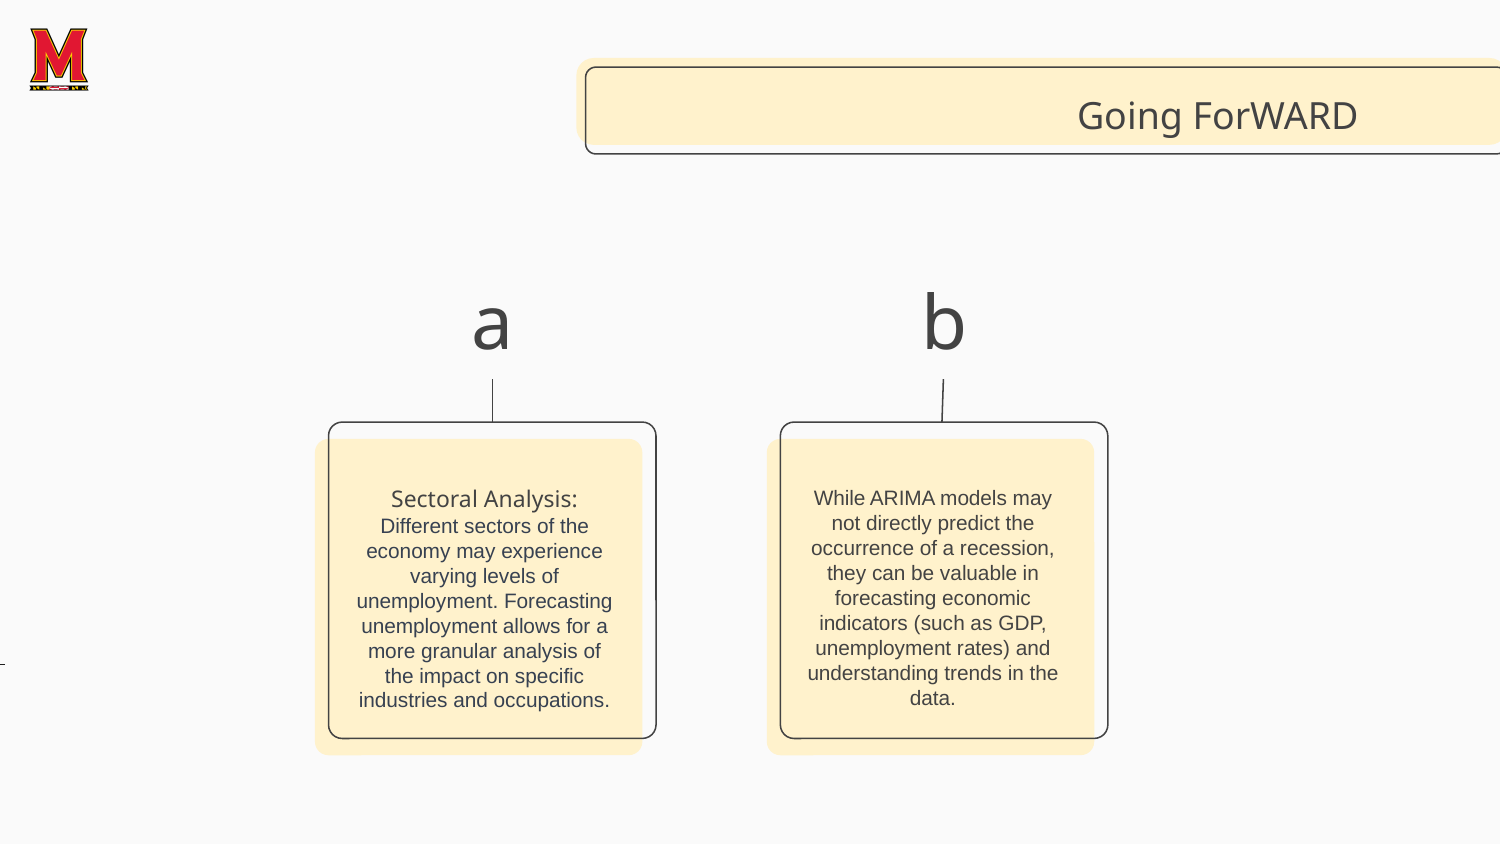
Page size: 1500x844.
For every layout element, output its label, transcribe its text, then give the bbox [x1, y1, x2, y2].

text_box [780, 422, 1108, 739]
title a [375, 249, 610, 380]
subtitle Sectoral Analysis: Different sectors of the economy may experience varying levels of unemployment. Forecasting unemployment allows for a more granular analysis of the impact on specific industries and occupations. [340, 469, 641, 744]
picture [29, 27, 89, 91]
title Going ForWARD [849, 75, 1374, 154]
title b [827, 249, 1062, 380]
text_box [314, 438, 643, 756]
text_box [328, 422, 657, 739]
text_box [766, 438, 1095, 756]
subtitle While ARIMA models may not directly predict the occurrence of a recession, they can be valuable in forecasting economic indicators (such as GDP, unemployment rates) and understanding trends in the data. [788, 469, 1089, 744]
